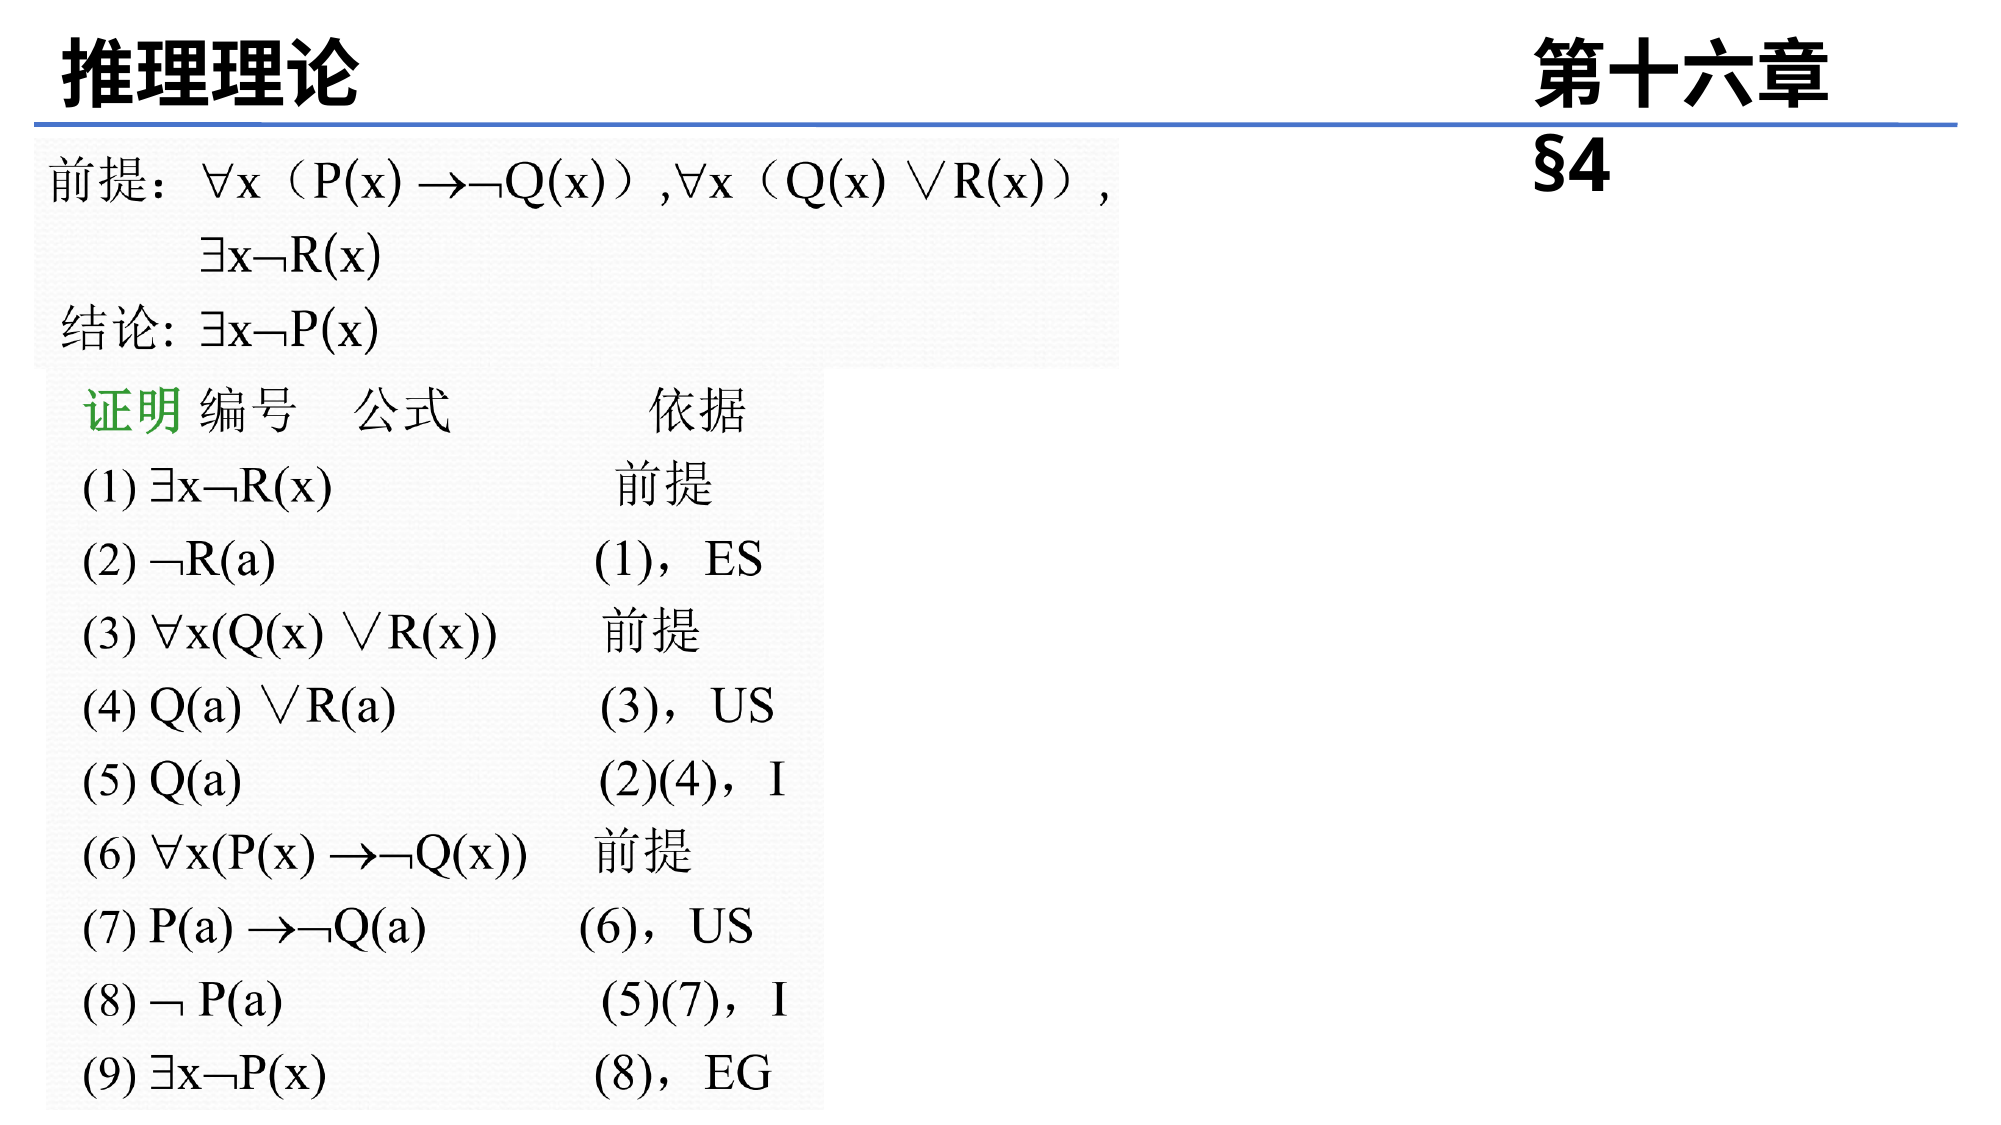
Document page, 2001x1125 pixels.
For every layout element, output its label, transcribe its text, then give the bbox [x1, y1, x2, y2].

picture [33, 137, 1120, 1111]
text_box 第十六章 §4 [1517, 19, 1958, 124]
text_box 第十六章 §4 [1517, 126, 1958, 214]
text_box 推理理论 [46, 18, 932, 124]
